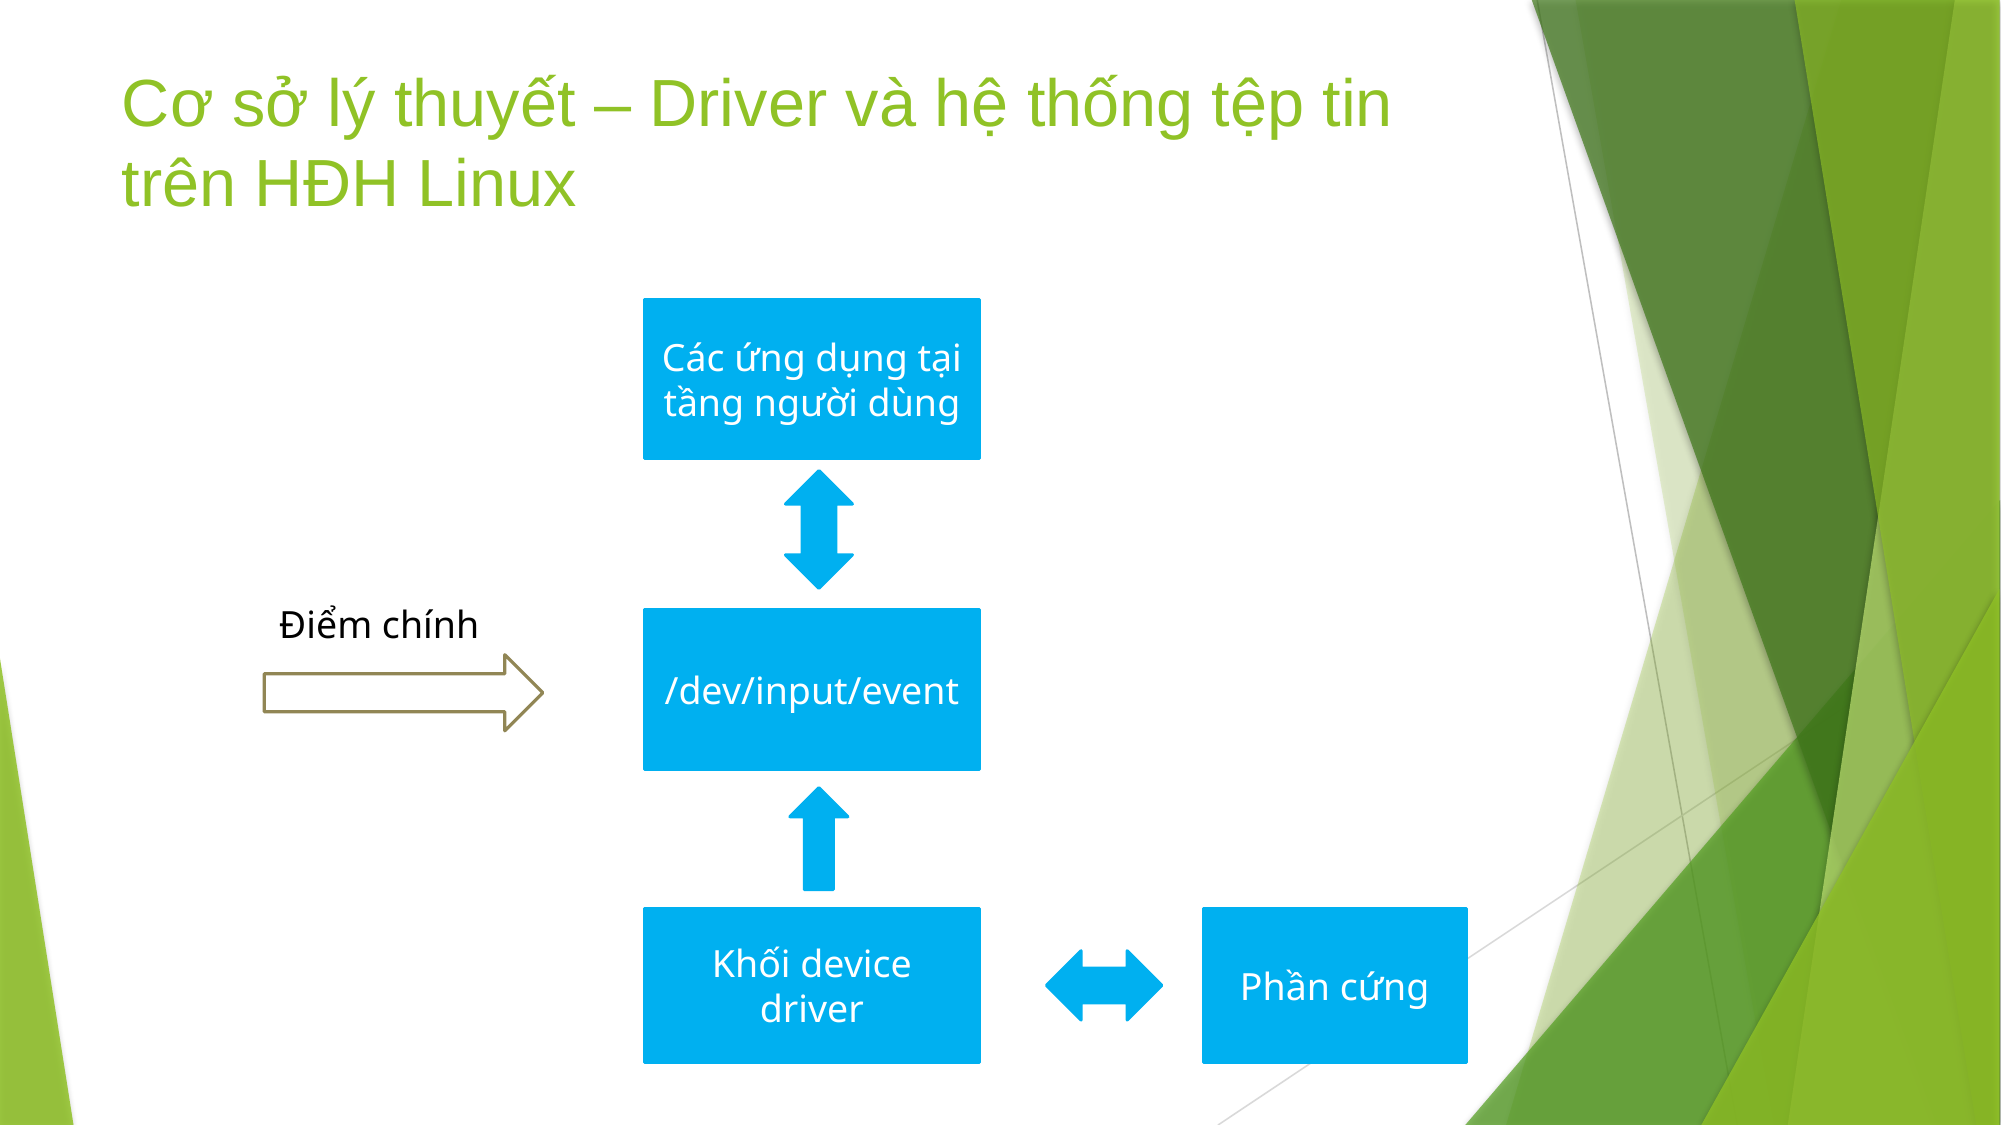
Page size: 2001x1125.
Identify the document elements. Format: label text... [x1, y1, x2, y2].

text_box [788, 786, 850, 892]
text_box Các ứng dụng tại tầng người dùng [643, 298, 981, 460]
text_box /dev/input/event [643, 608, 981, 771]
title Cơ sở lý thuyết – Driver và hệ thống tệp tin trên HĐH Linux [106, 52, 1518, 269]
text_box Điểm chính [264, 594, 507, 654]
text_box Phần cứng [1202, 907, 1468, 1064]
text_box [262, 654, 544, 733]
text_box [784, 469, 854, 590]
text_box [1045, 949, 1163, 1022]
text_box Khối device driver [643, 907, 981, 1064]
